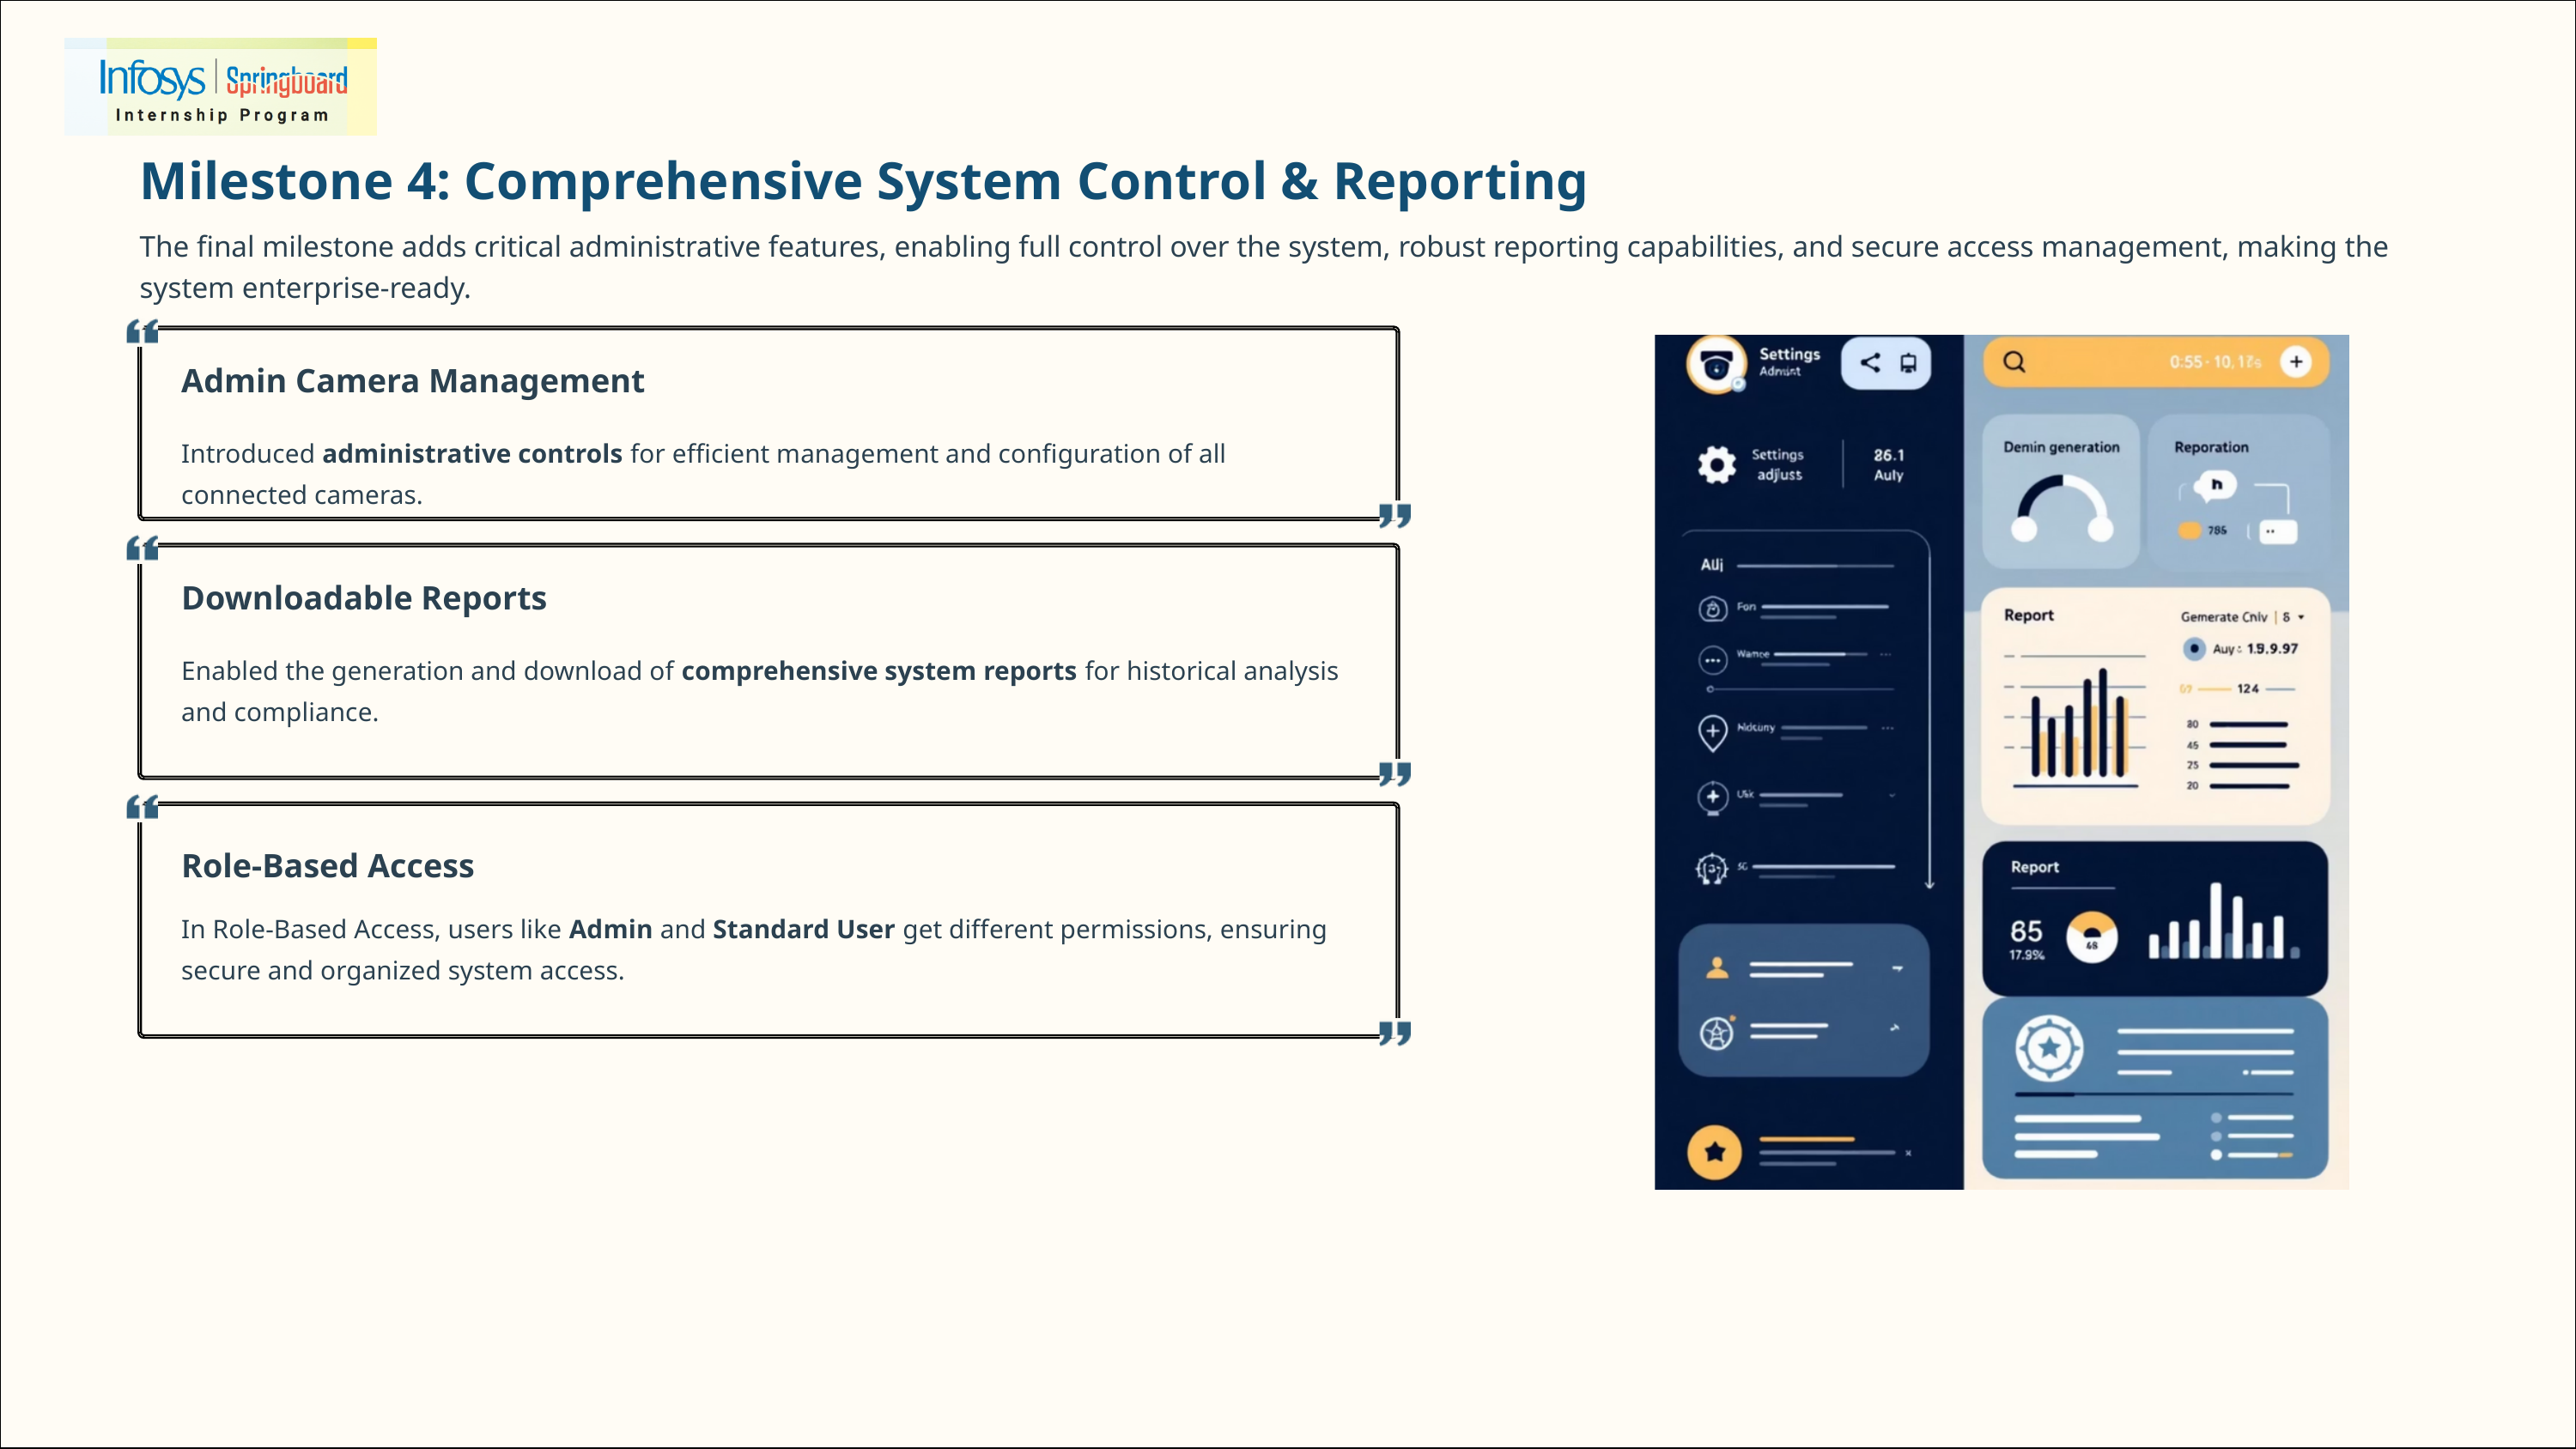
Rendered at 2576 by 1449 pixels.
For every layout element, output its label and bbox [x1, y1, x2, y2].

text_box [137, 802, 1400, 1039]
text_box [1379, 759, 1412, 791]
text_box [126, 790, 159, 822]
text_box [126, 314, 159, 347]
text_box [137, 326, 1400, 521]
text_box [1655, 335, 2350, 1190]
picture [64, 38, 378, 136]
text_box [1379, 500, 1412, 532]
text_box [0, 0, 2576, 1449]
text_box [126, 531, 159, 564]
text_box [137, 543, 1400, 779]
text_box [1379, 1017, 1412, 1050]
